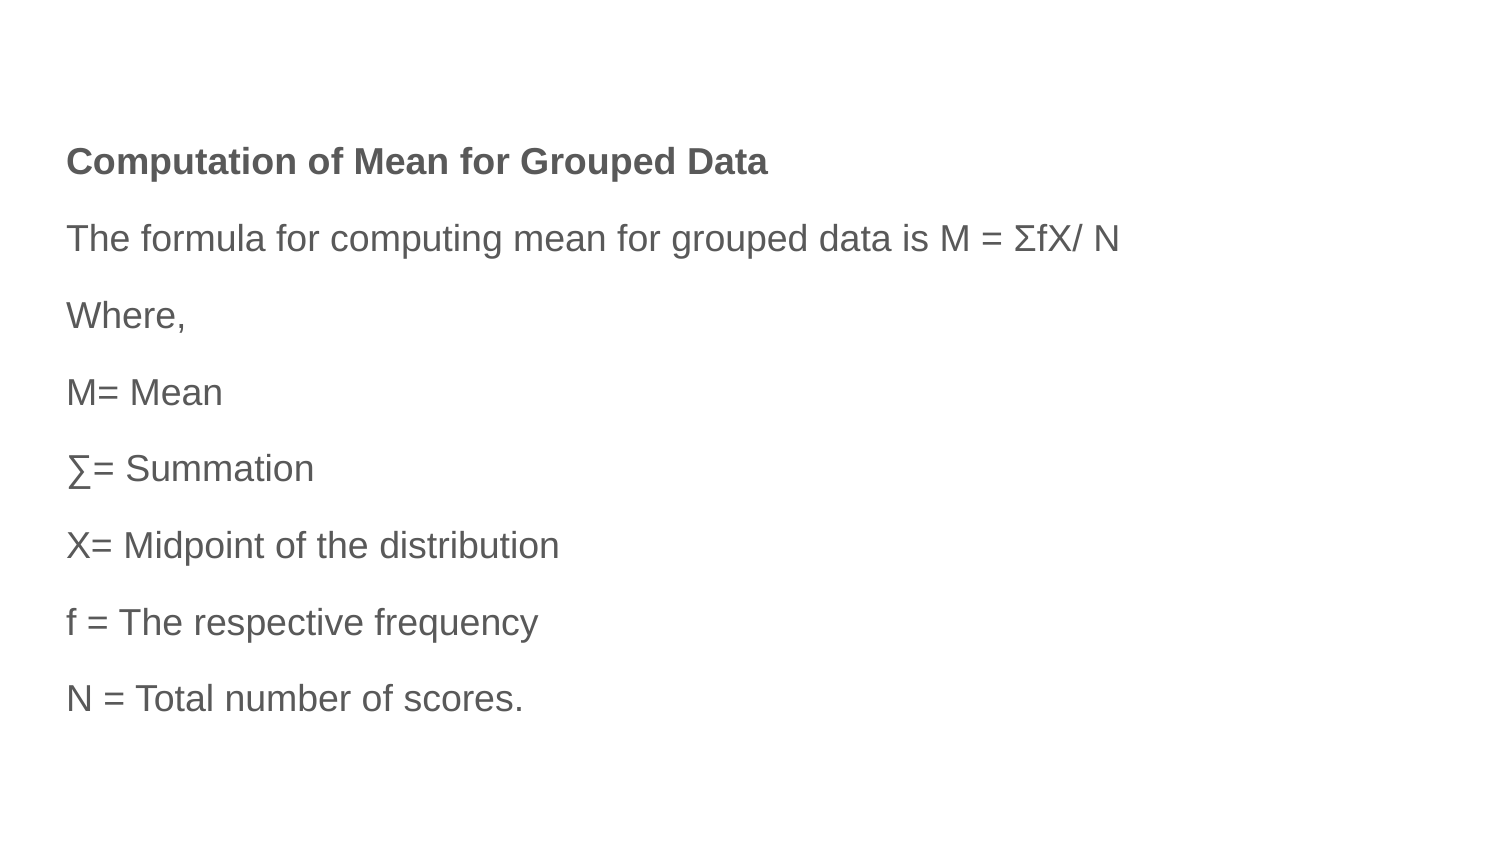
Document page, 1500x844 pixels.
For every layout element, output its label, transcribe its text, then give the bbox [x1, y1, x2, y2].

list Computation of Mean for Grouped Data The formula for computing mean for grouped data is M = ΣfX/ N Where, M= Mean ∑= Summation X= Midpoint of the distribution f = The respective frequency N = Total number of scores. [51, 115, 1449, 750]
